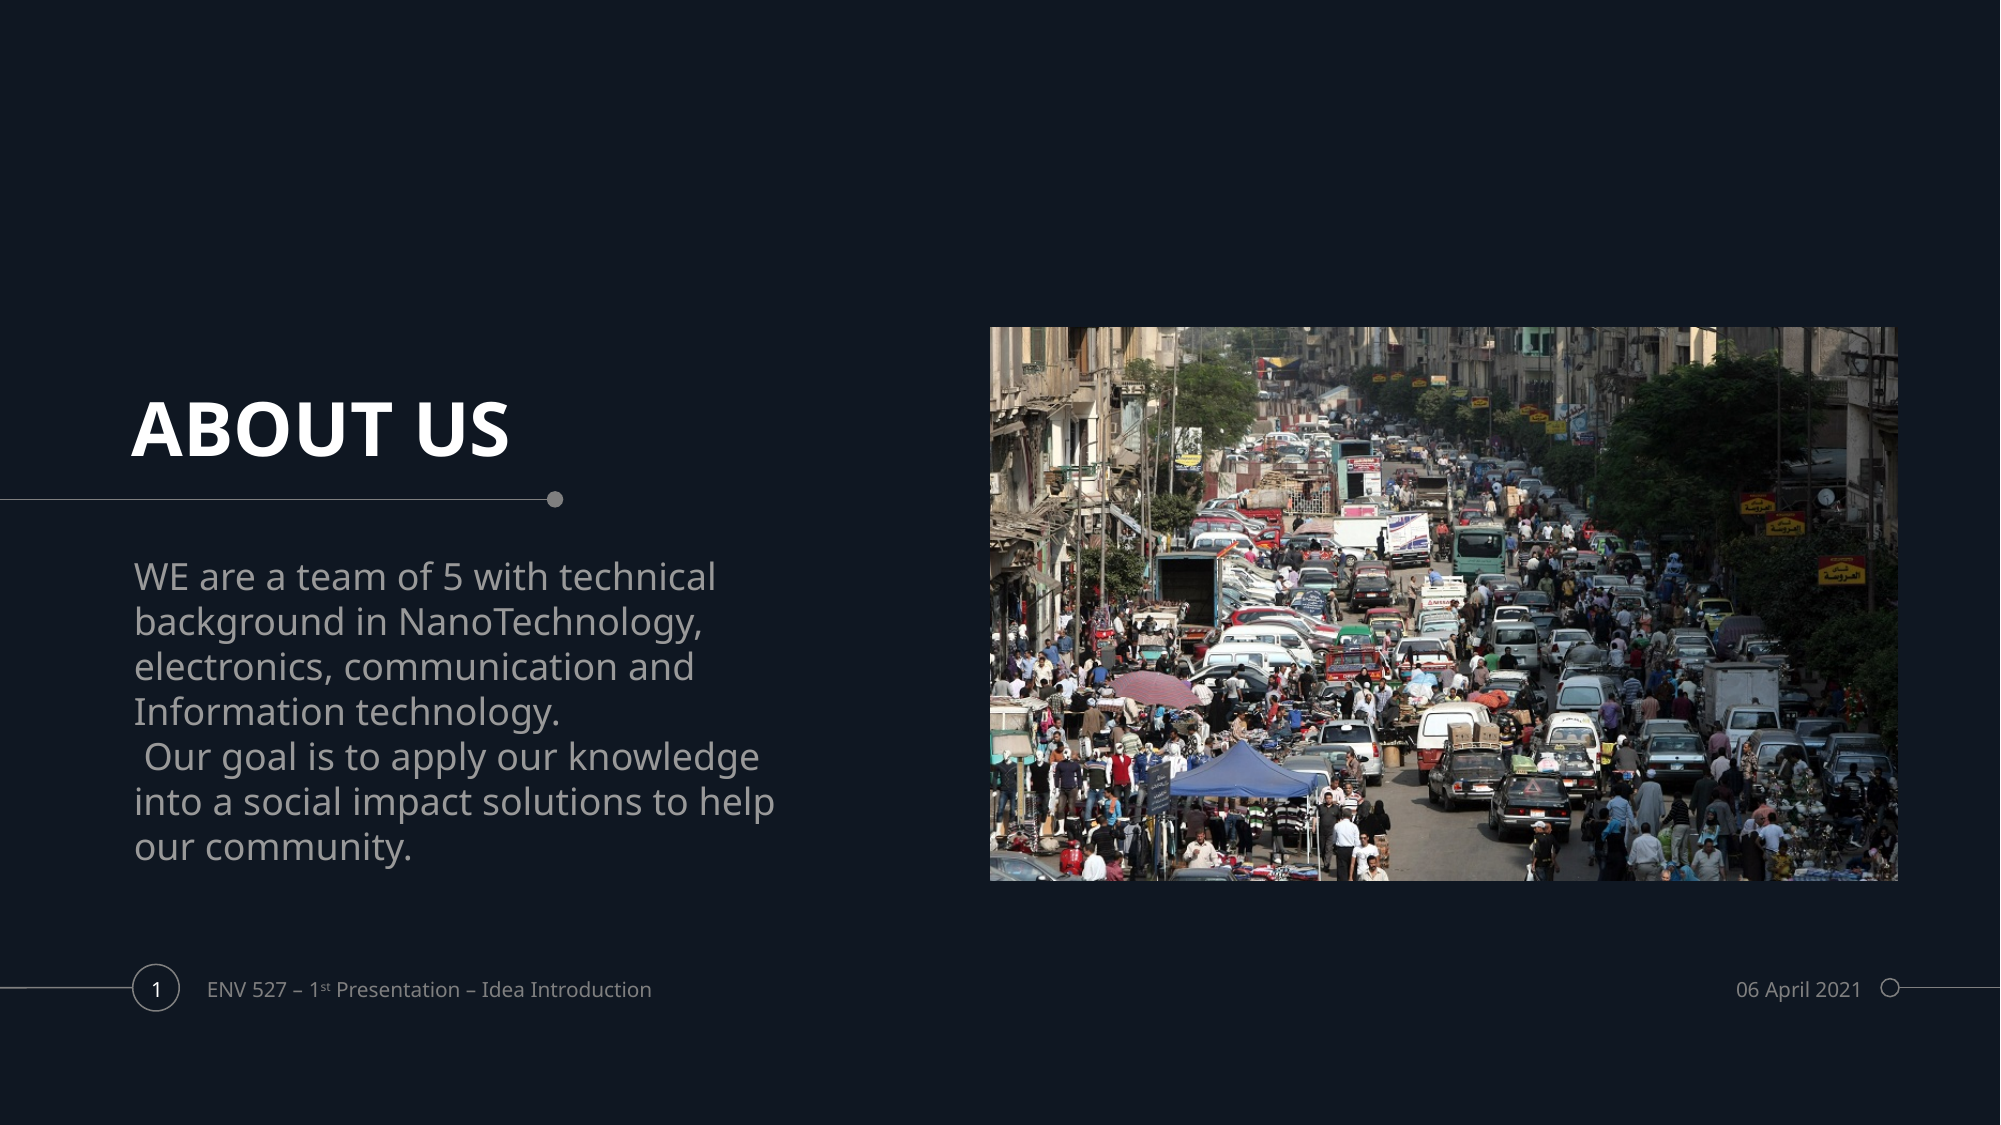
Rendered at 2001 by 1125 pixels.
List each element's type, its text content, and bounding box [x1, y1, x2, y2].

title ABOUT US [131, 342, 956, 475]
slide_number 1 [127, 964, 186, 1014]
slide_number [1643, 964, 1863, 1014]
footer ENV 527 – 1st Presentation – Idea Introduction [191, 964, 671, 1014]
list WE are a team of 5 with technical background in NanoTechnology, electronics, communication and Information technology. Our goal is to apply our knowledge into a social impact solutions to help our community. [133, 553, 826, 853]
picture [990, 326, 1898, 882]
